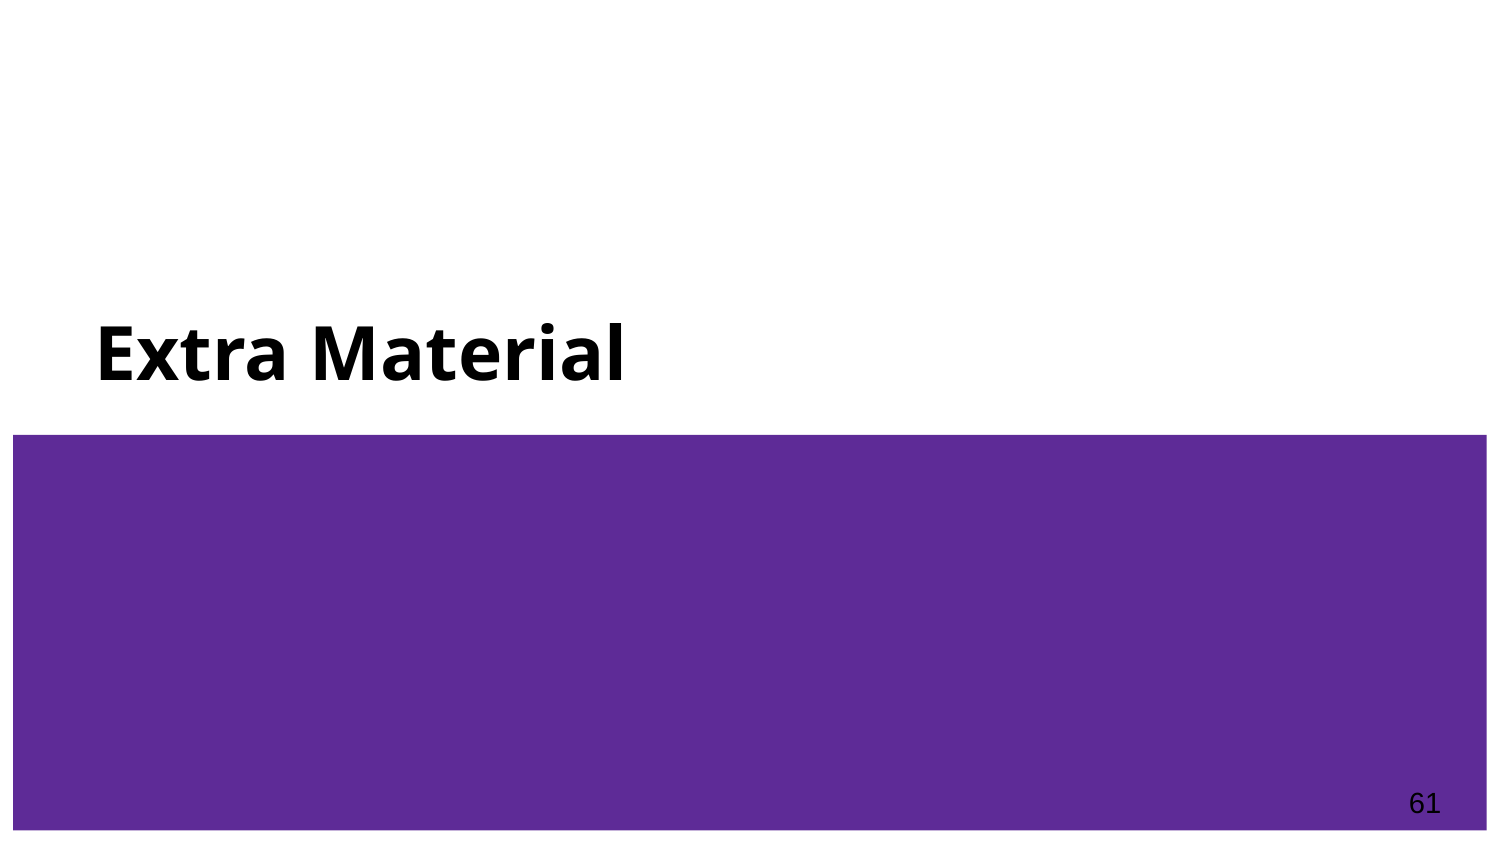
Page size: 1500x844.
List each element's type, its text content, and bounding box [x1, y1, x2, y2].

title Extra Material [79, 281, 1423, 411]
slide_number ‹#› [1394, 769, 1484, 834]
